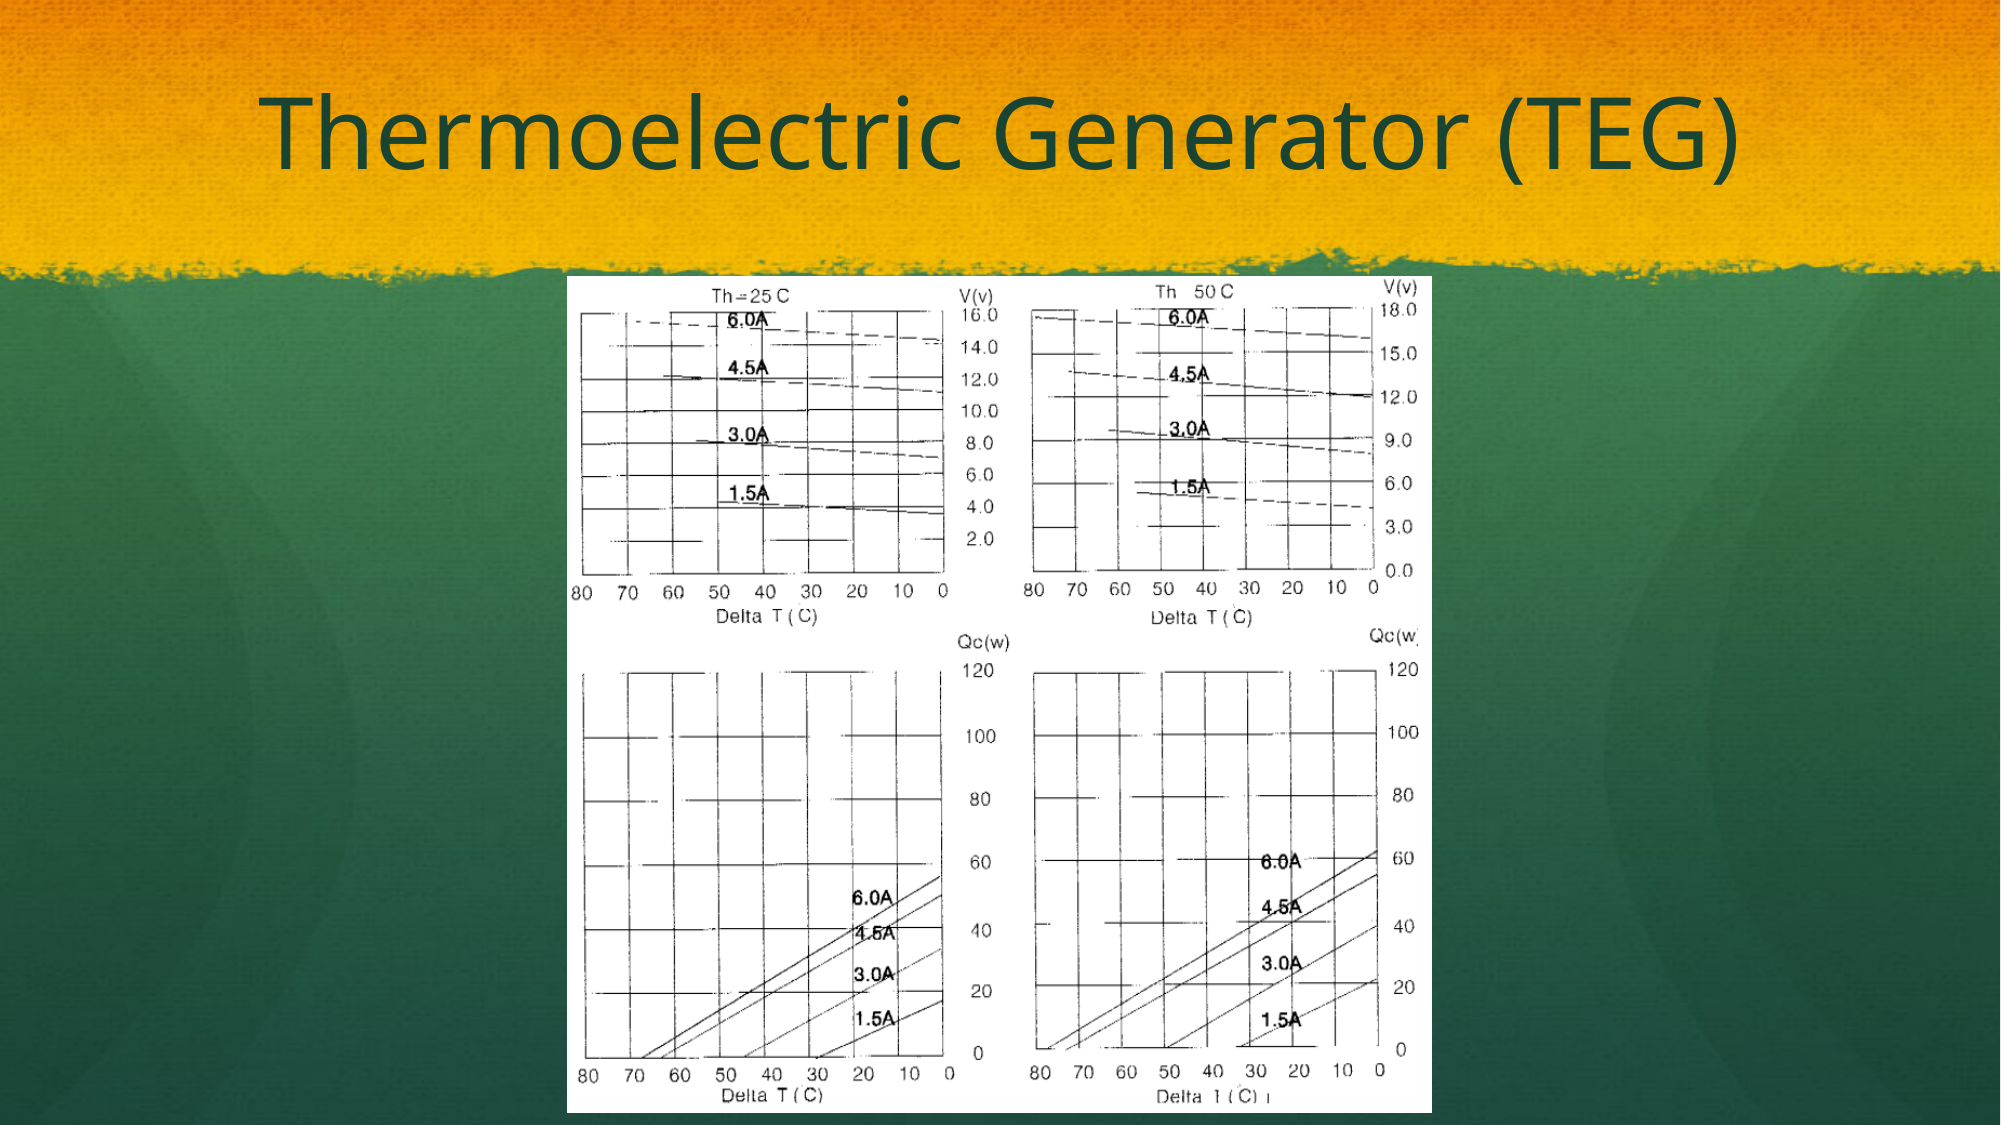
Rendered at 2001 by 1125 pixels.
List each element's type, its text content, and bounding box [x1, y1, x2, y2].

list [567, 276, 1433, 1114]
picture [0, 0, 2001, 1125]
title Thermoelectric Generator (TEG) [167, 13, 1833, 246]
